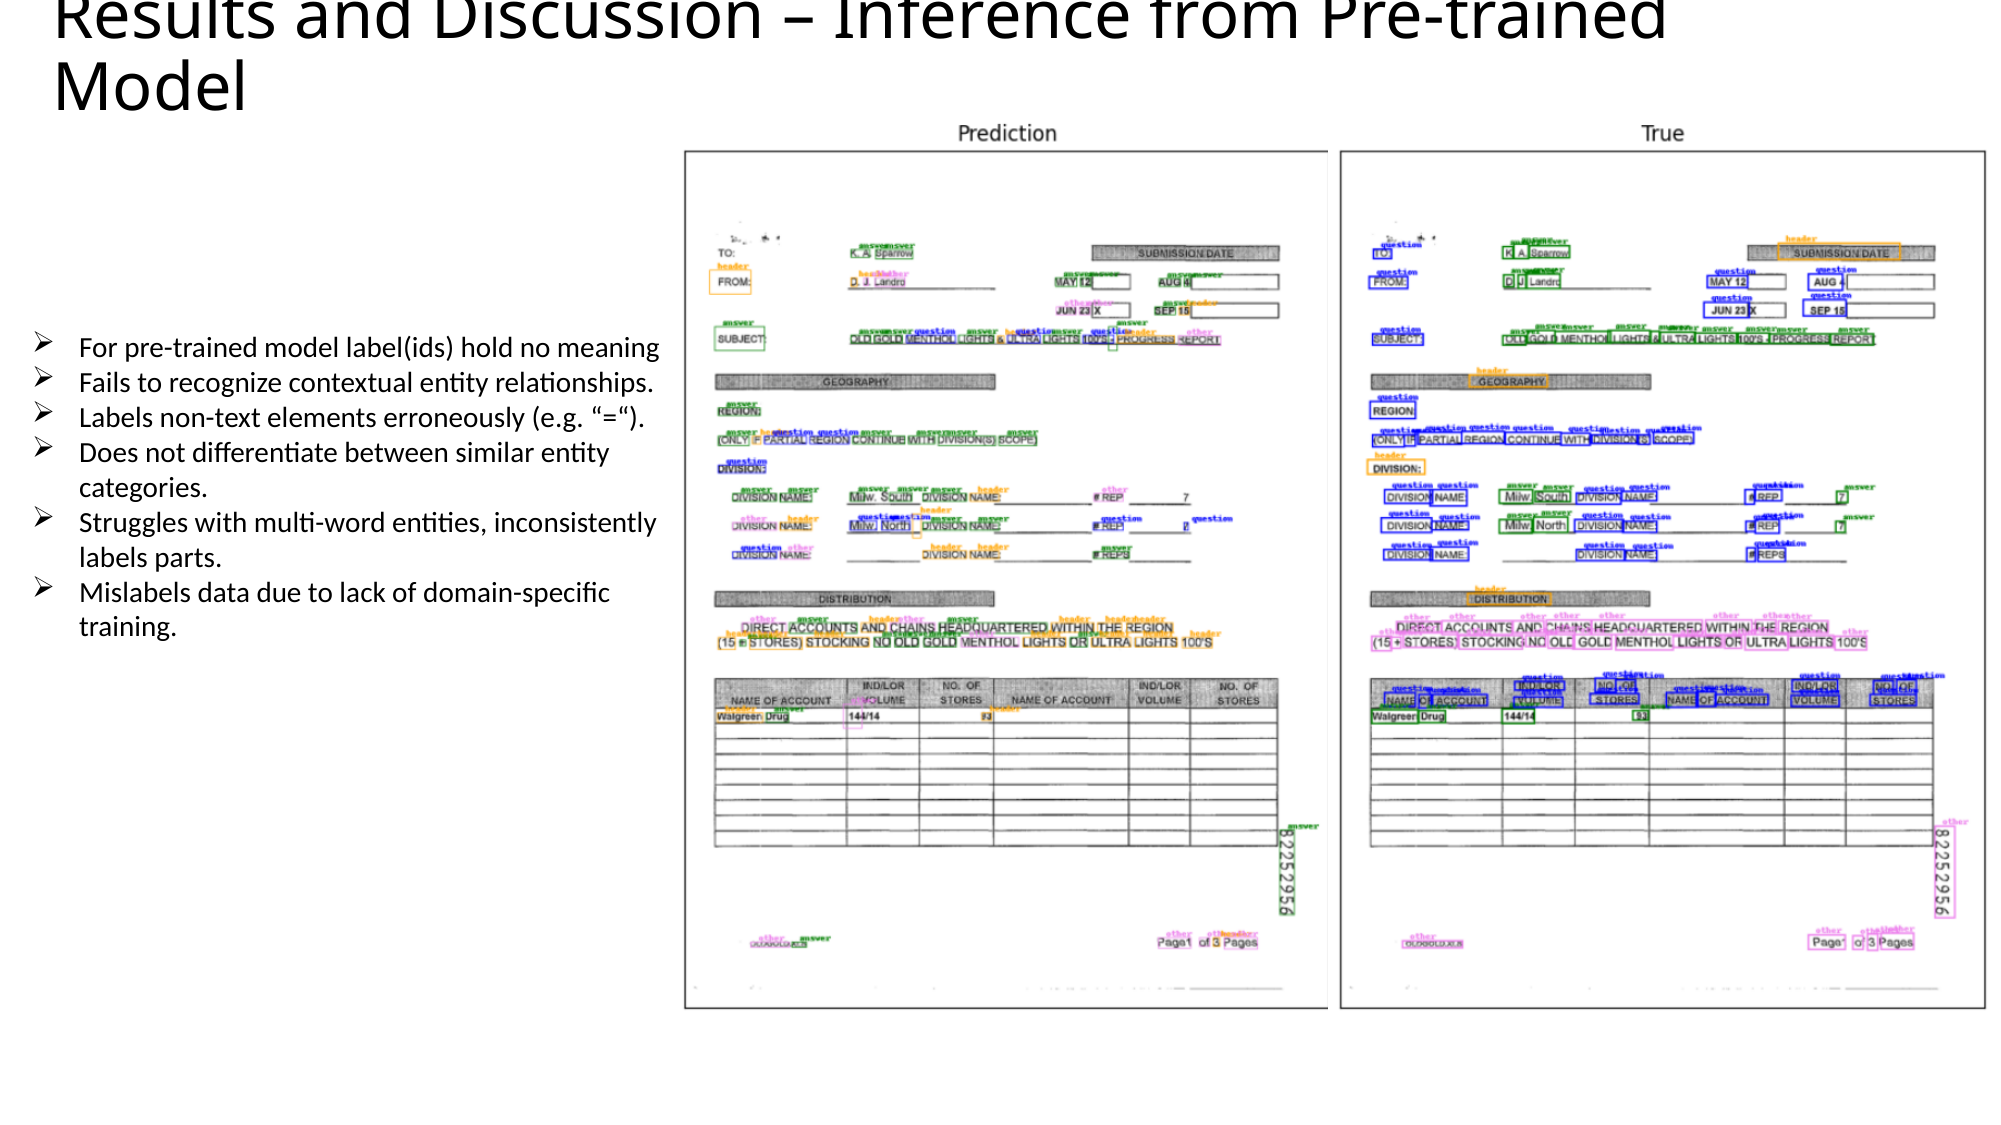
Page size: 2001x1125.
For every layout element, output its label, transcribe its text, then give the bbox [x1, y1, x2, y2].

text_box For pre-trained model label(ids) hold no meaning Fails to recognize contextual entity relationships. Labels non-text elements erroneously (e.g. “=“). Does not differentiate between similar entity categories. Struggles with multi-word entities, inconsistently labels parts. Mislabels data due to lack of domain-specific training. [17, 320, 679, 651]
title Results and Discussion – Inference from Pre-trained Model [37, 13, 1762, 94]
picture [679, 114, 1990, 1011]
